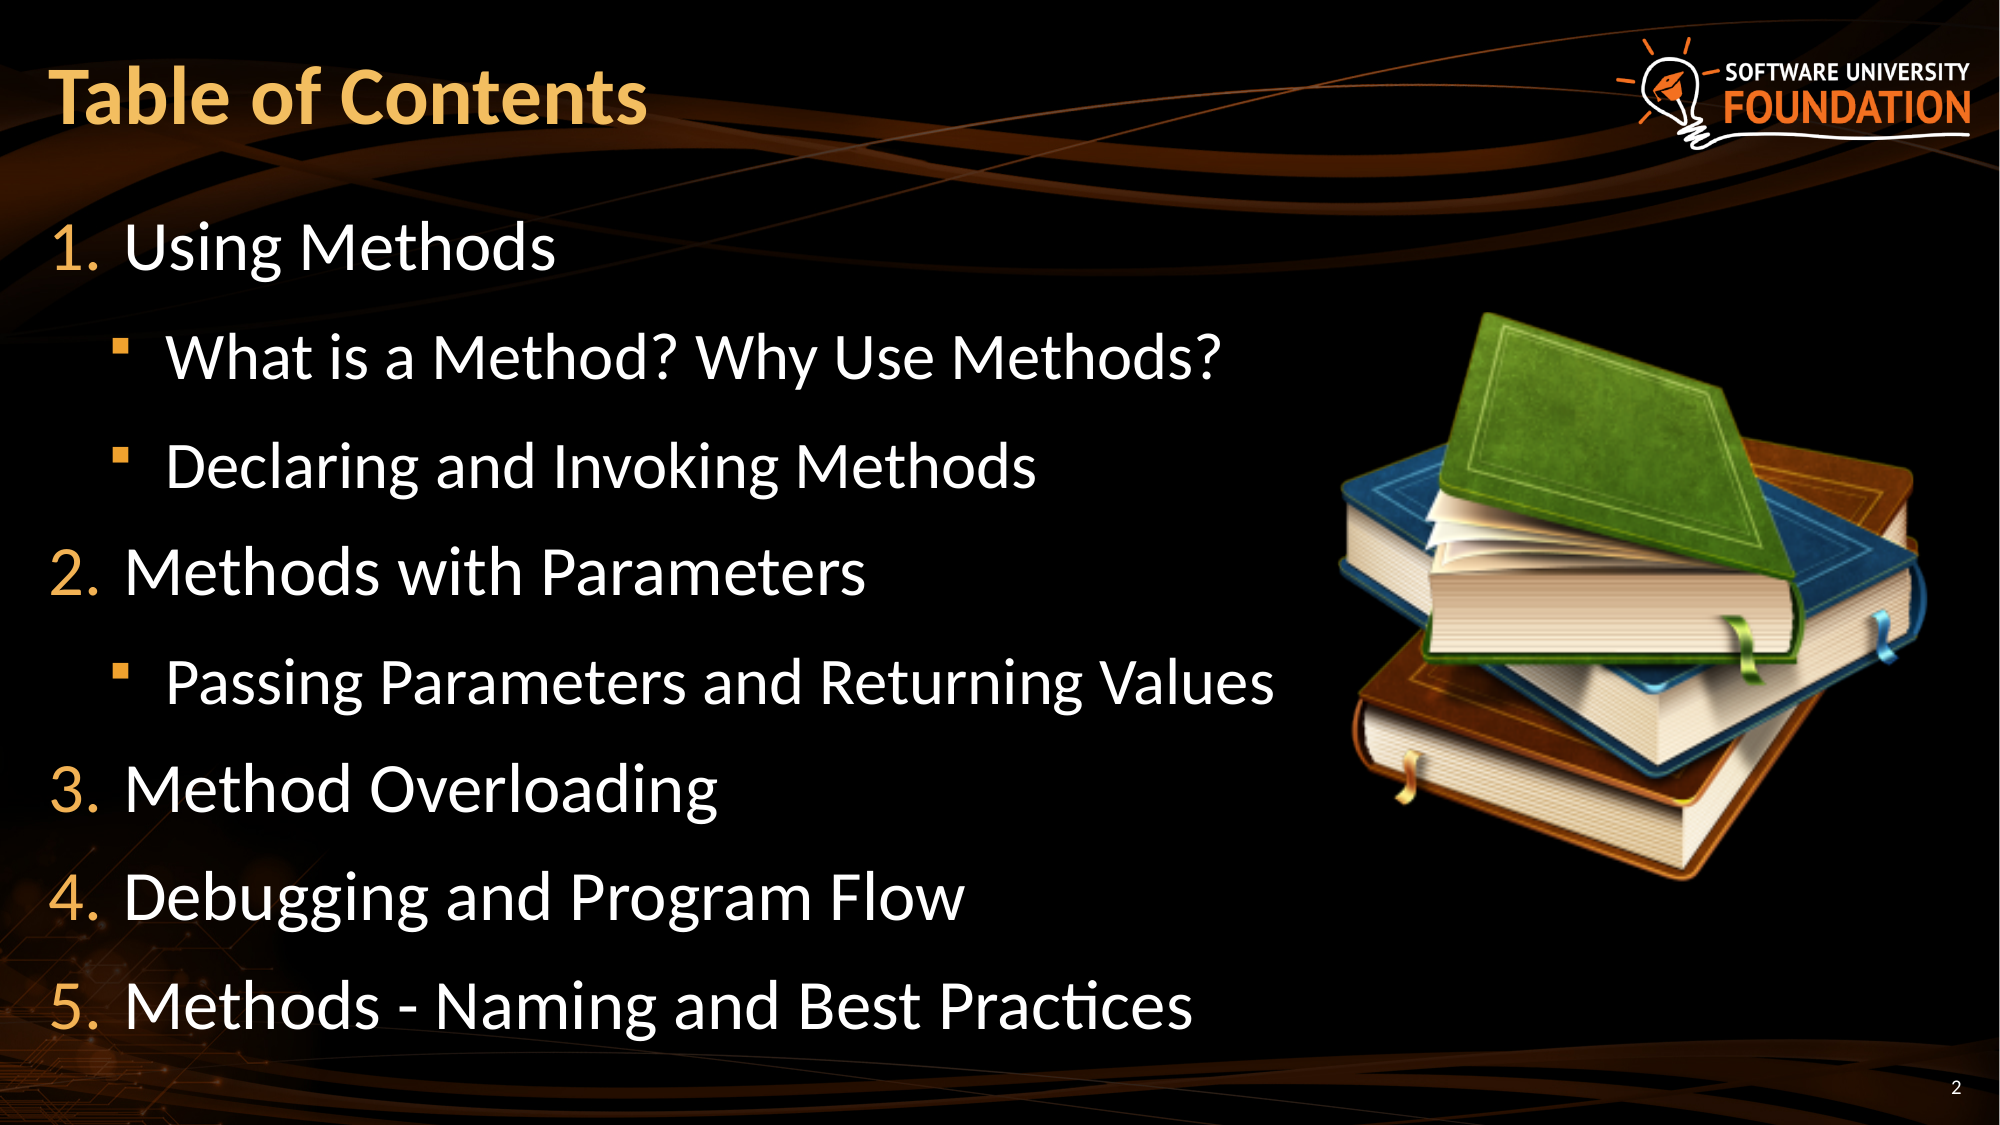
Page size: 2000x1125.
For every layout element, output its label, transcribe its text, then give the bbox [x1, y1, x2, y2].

title Table of Contents [30, 6, 1602, 189]
slide_number 2 [1897, 1070, 1968, 1103]
picture [0, 0, 2000, 1125]
list Using Methods What is a Method? Why Use Methods? Declaring and Invoking Methods Methods with Parameters Passing Parameters and Returning Values Method Overloading Debugging and Program Flow Methods - Naming and Best Practices [31, 195, 1968, 1103]
